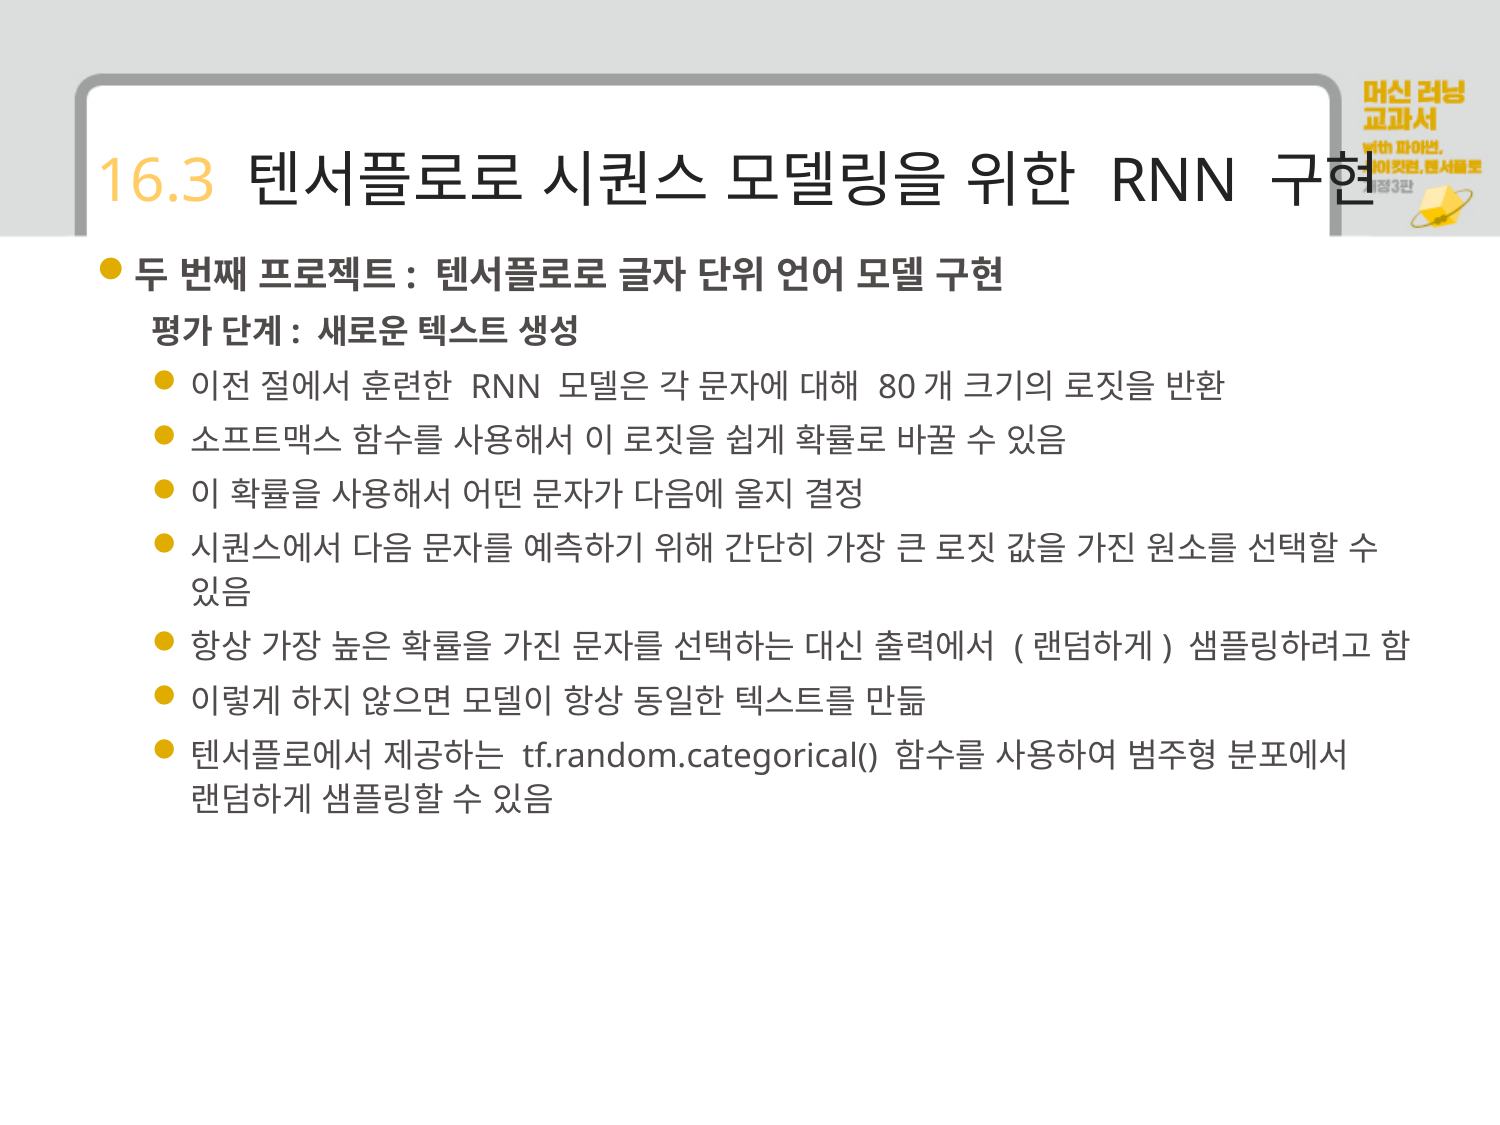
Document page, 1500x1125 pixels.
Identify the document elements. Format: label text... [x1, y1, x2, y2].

picture [0, 0, 1500, 1125]
title 16.3 텐서플로로 시퀀스 모델링을 위한 RNN 구현 [81, 90, 1412, 222]
list 두 번째 프로젝트: 텐서플로로 글자 단위 언어 모델 구현 평가 단계: 새로운 텍스트 생성 이전 절에서 훈련한 RNN 모델은 각 문자에 대해 80개 크기의 로짓을 반환 소프트맥스 함수를 사용해서 이 로짓을 쉽게 확률로 바꿀 수 있음 이 확률을 사용해서 어떤 문자가 다음에 올지 결정 시퀀스에서 다음 문자를 예측하기 위해 간단히 가장 큰 로짓 값을 가진 원소를 선택할 수 있음 항상 가장 높은 확률을 가진 문자를 선택하는 대신 출력에서 (랜덤하게) 샘플링하려고 함 이렇게 하지 않으면 모델이 항상 동일한 텍스트를 만듦 텐서플로에서 제공하는 tf.random.categorical() 함수를 사용하여 범주형 분포에서 랜덤하게 샘플링할 수 있음 [81, 239, 1459, 1054]
